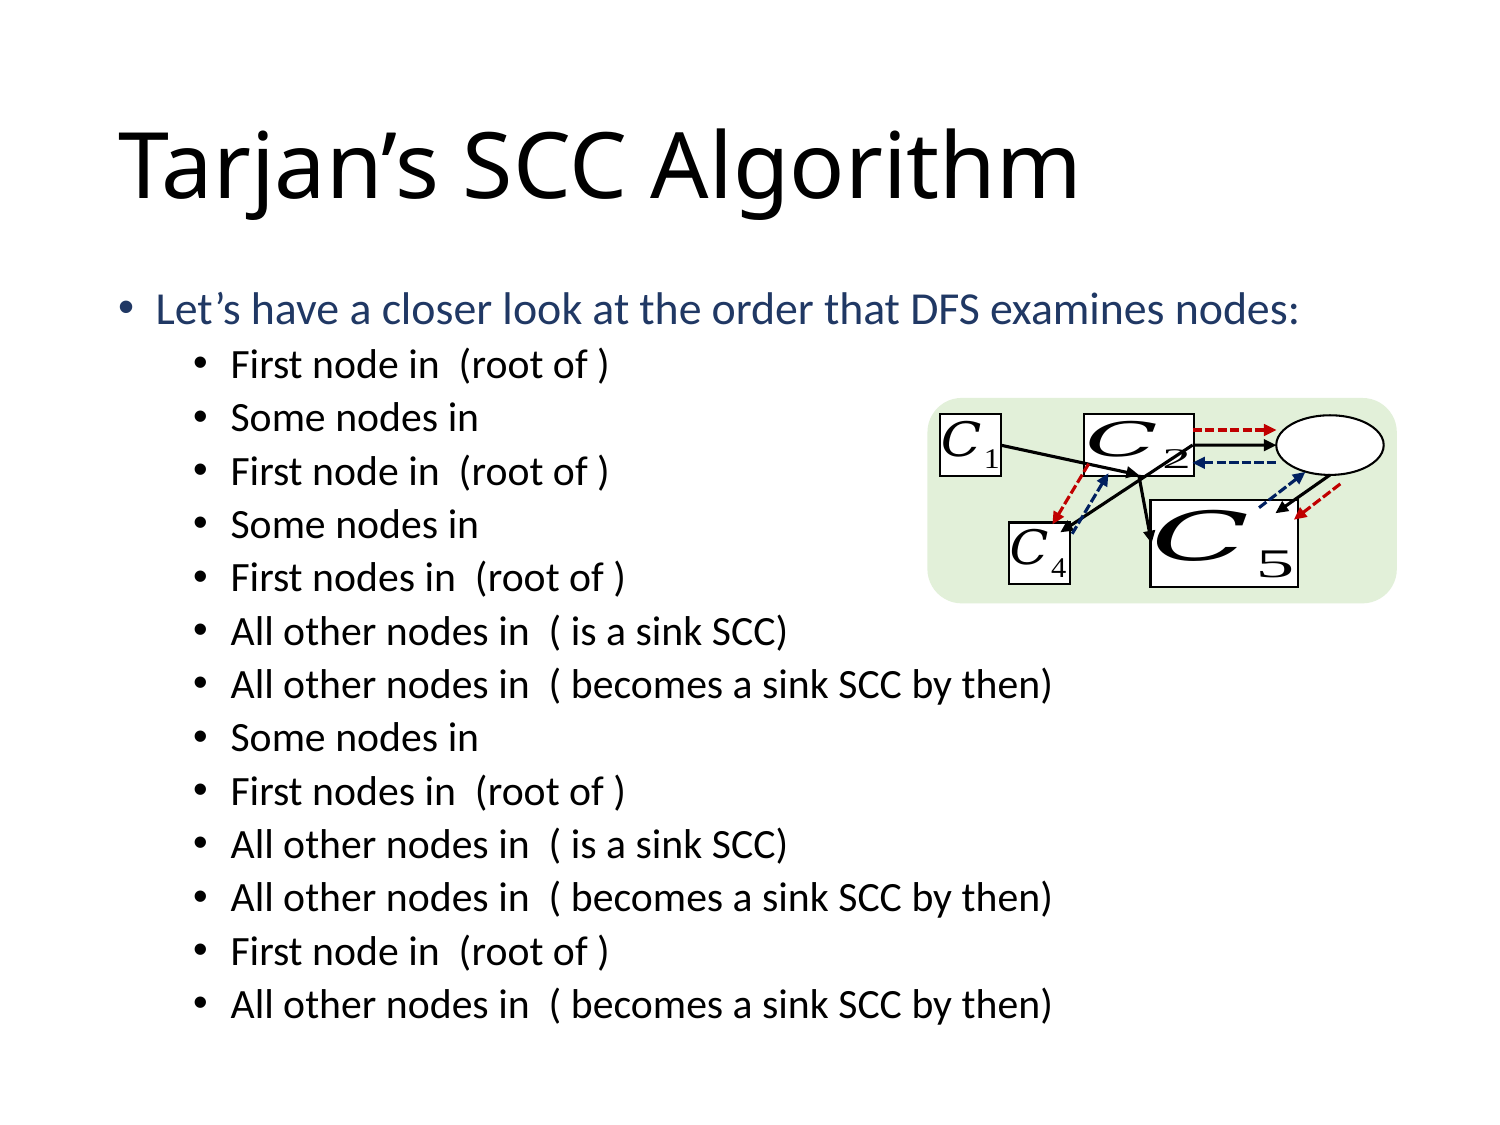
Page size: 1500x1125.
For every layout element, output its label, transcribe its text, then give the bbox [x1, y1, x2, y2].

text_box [1306, 474, 1330, 483]
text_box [1138, 474, 1173, 514]
title Tarjan’s SCC Algorithm [103, 59, 1397, 278]
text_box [1072, 473, 1109, 534]
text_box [1293, 483, 1341, 520]
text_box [1258, 471, 1306, 508]
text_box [1089, 466, 1101, 473]
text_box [1052, 463, 1089, 525]
text_box [926, 396, 1398, 605]
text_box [1060, 525, 1072, 533]
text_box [1275, 508, 1293, 514]
